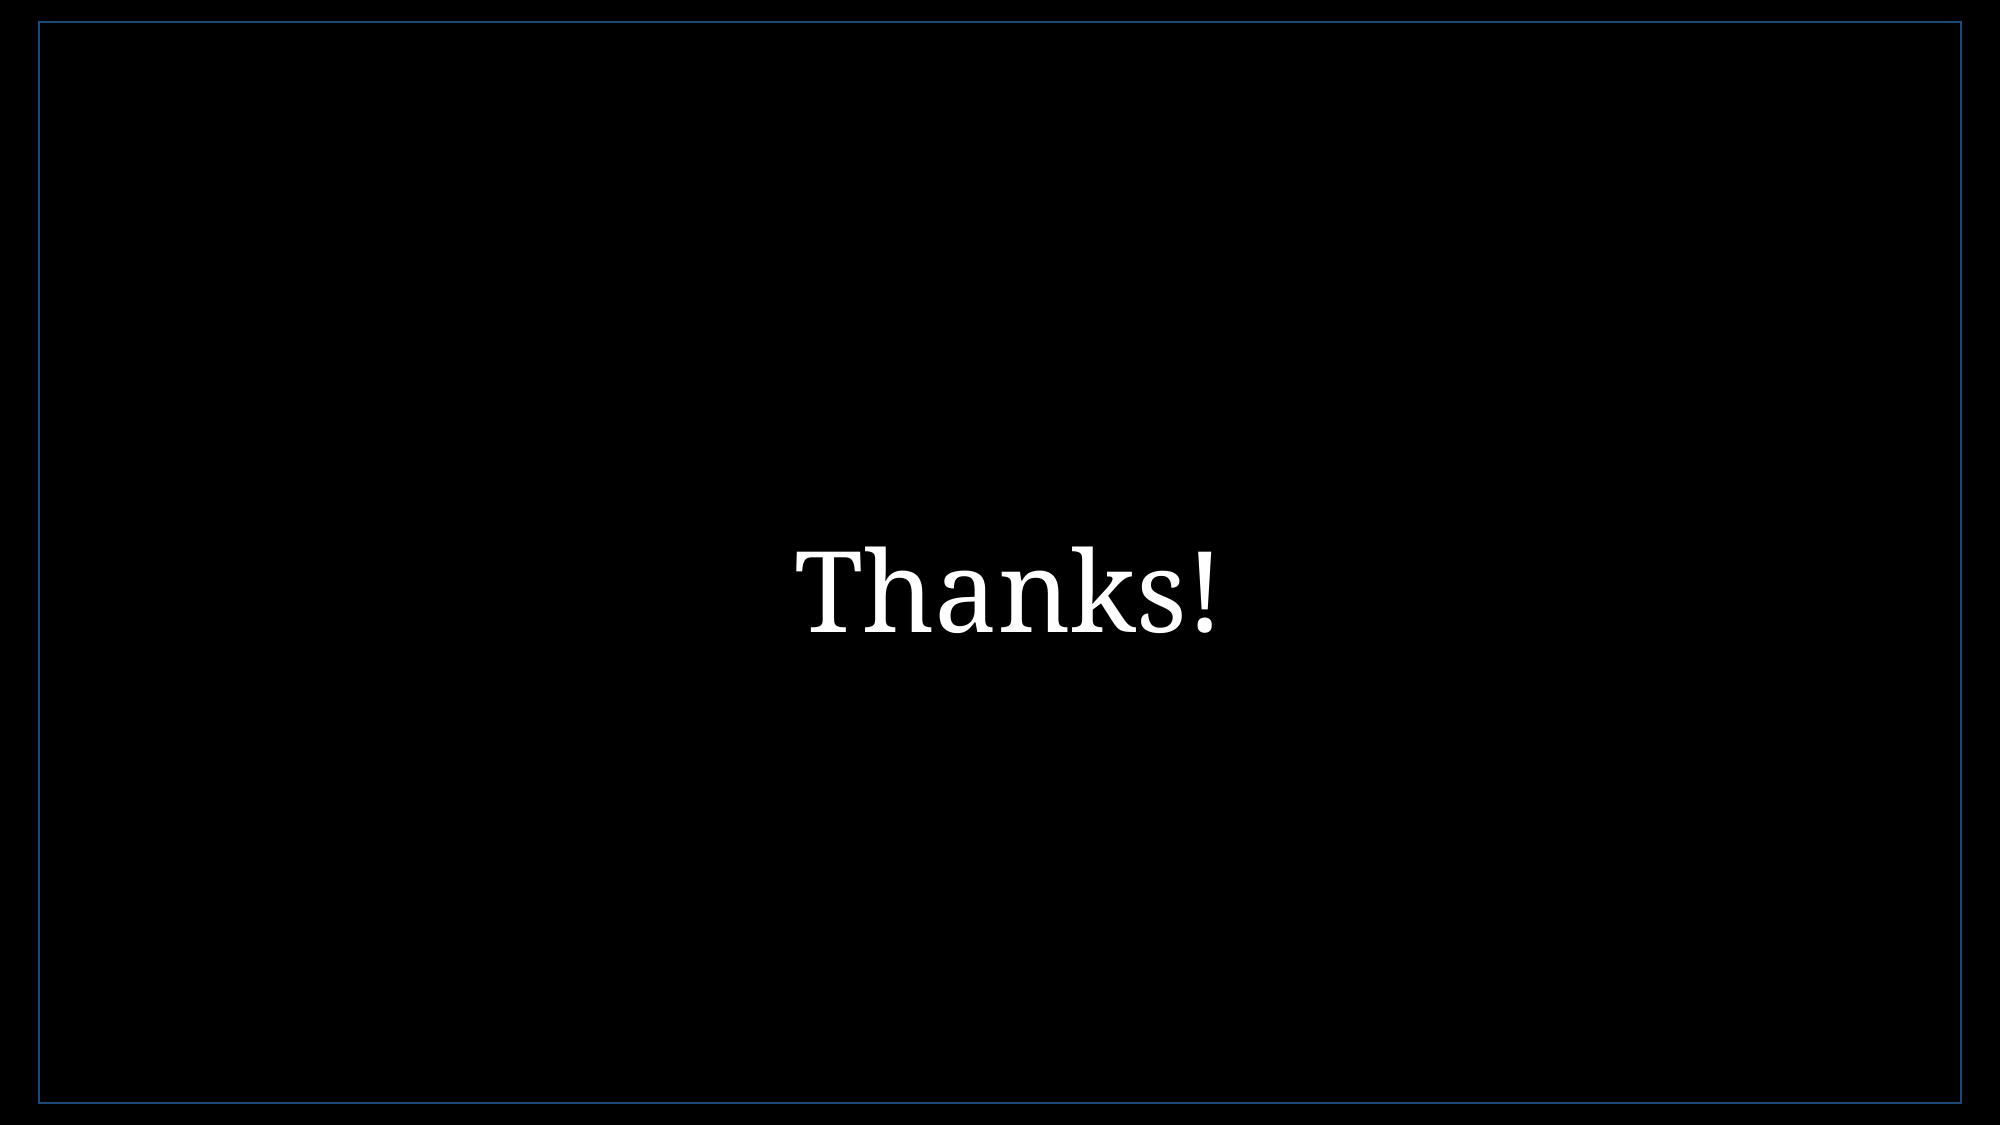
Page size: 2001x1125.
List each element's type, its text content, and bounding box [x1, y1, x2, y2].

text_box Thanks! [587, 512, 1432, 663]
